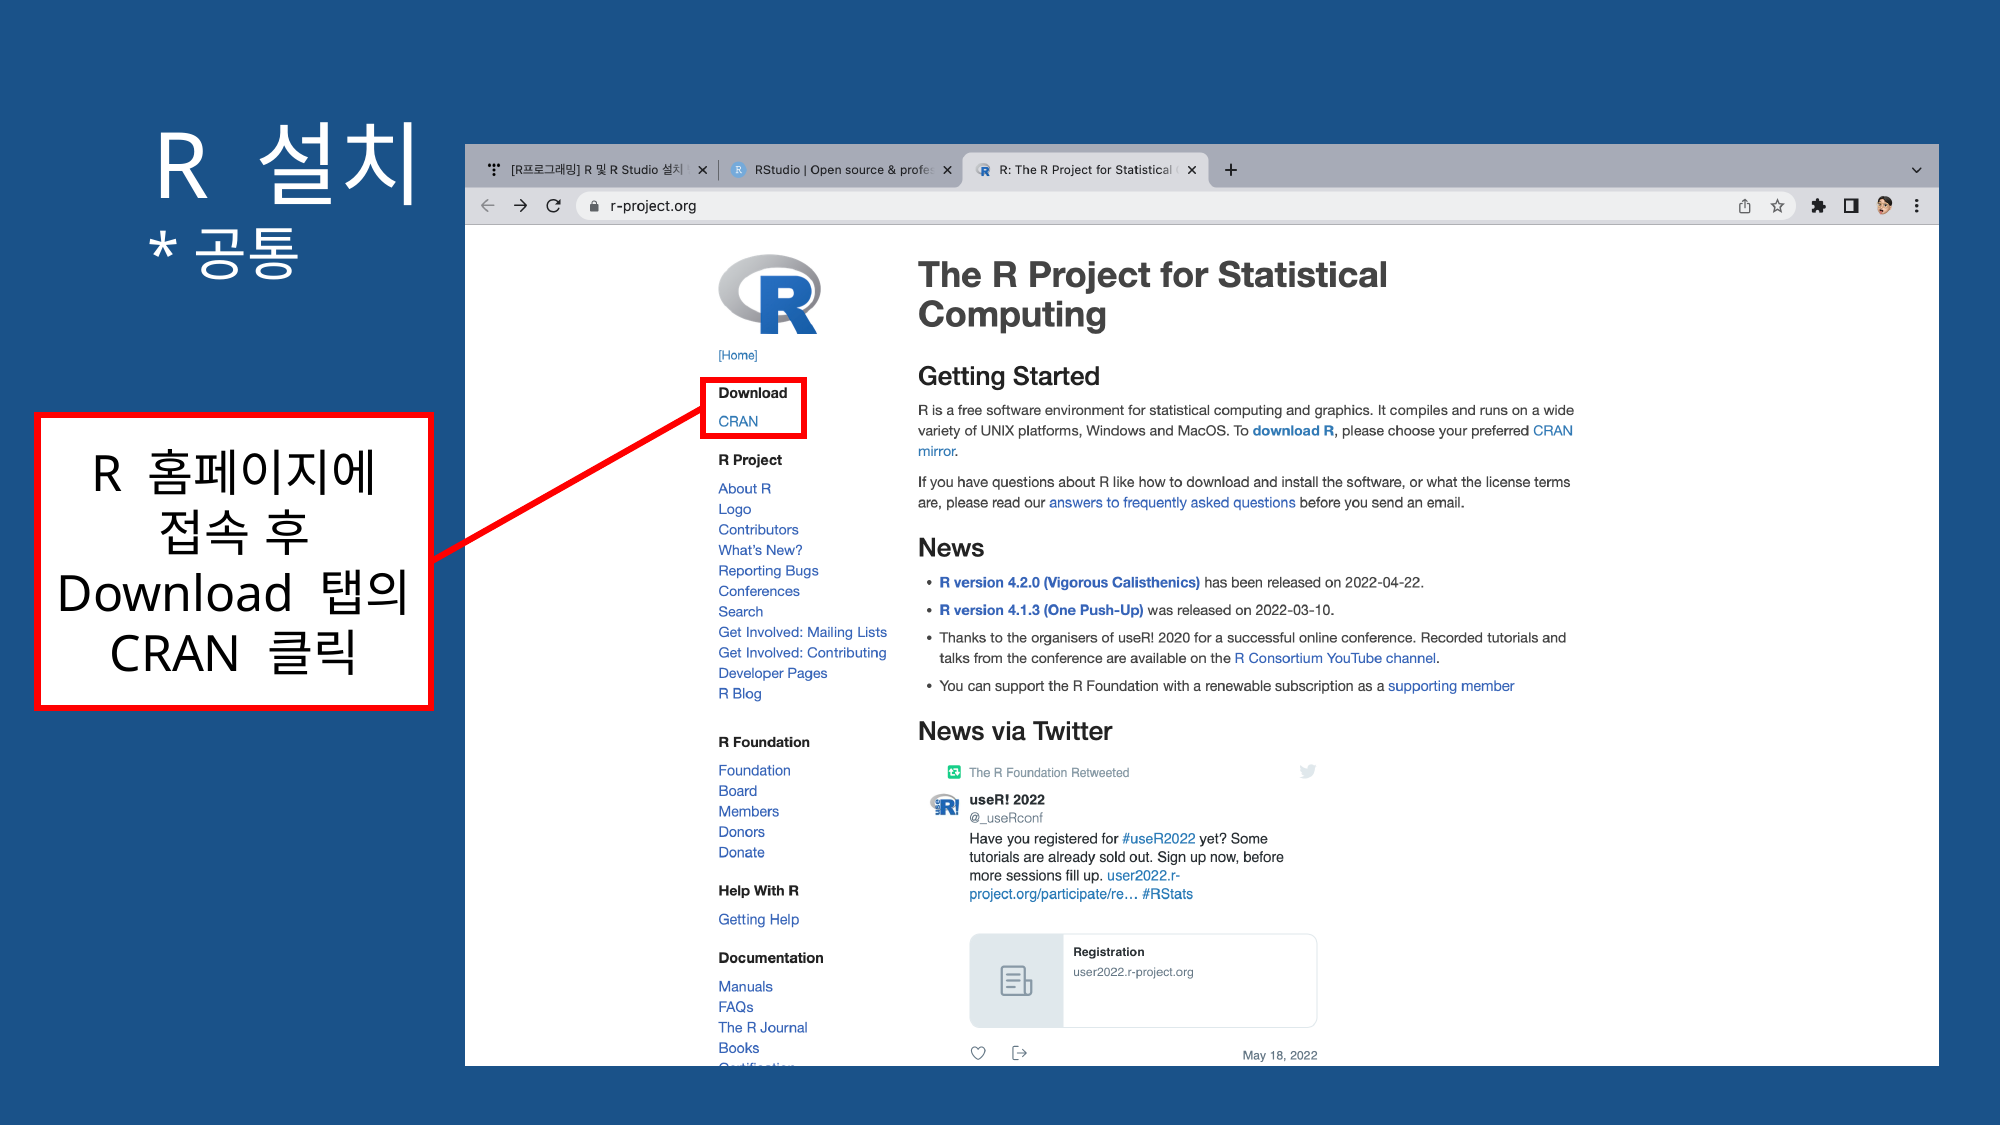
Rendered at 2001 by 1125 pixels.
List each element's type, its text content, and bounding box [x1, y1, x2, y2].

title R 설치 [137, 59, 1863, 209]
picture [465, 144, 1939, 1066]
text_box *공통 [132, 209, 465, 295]
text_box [431, 407, 704, 562]
text_box R 홈페이지에 접속 후 Download 탭의 CRAN 클릭 [36, 414, 432, 709]
